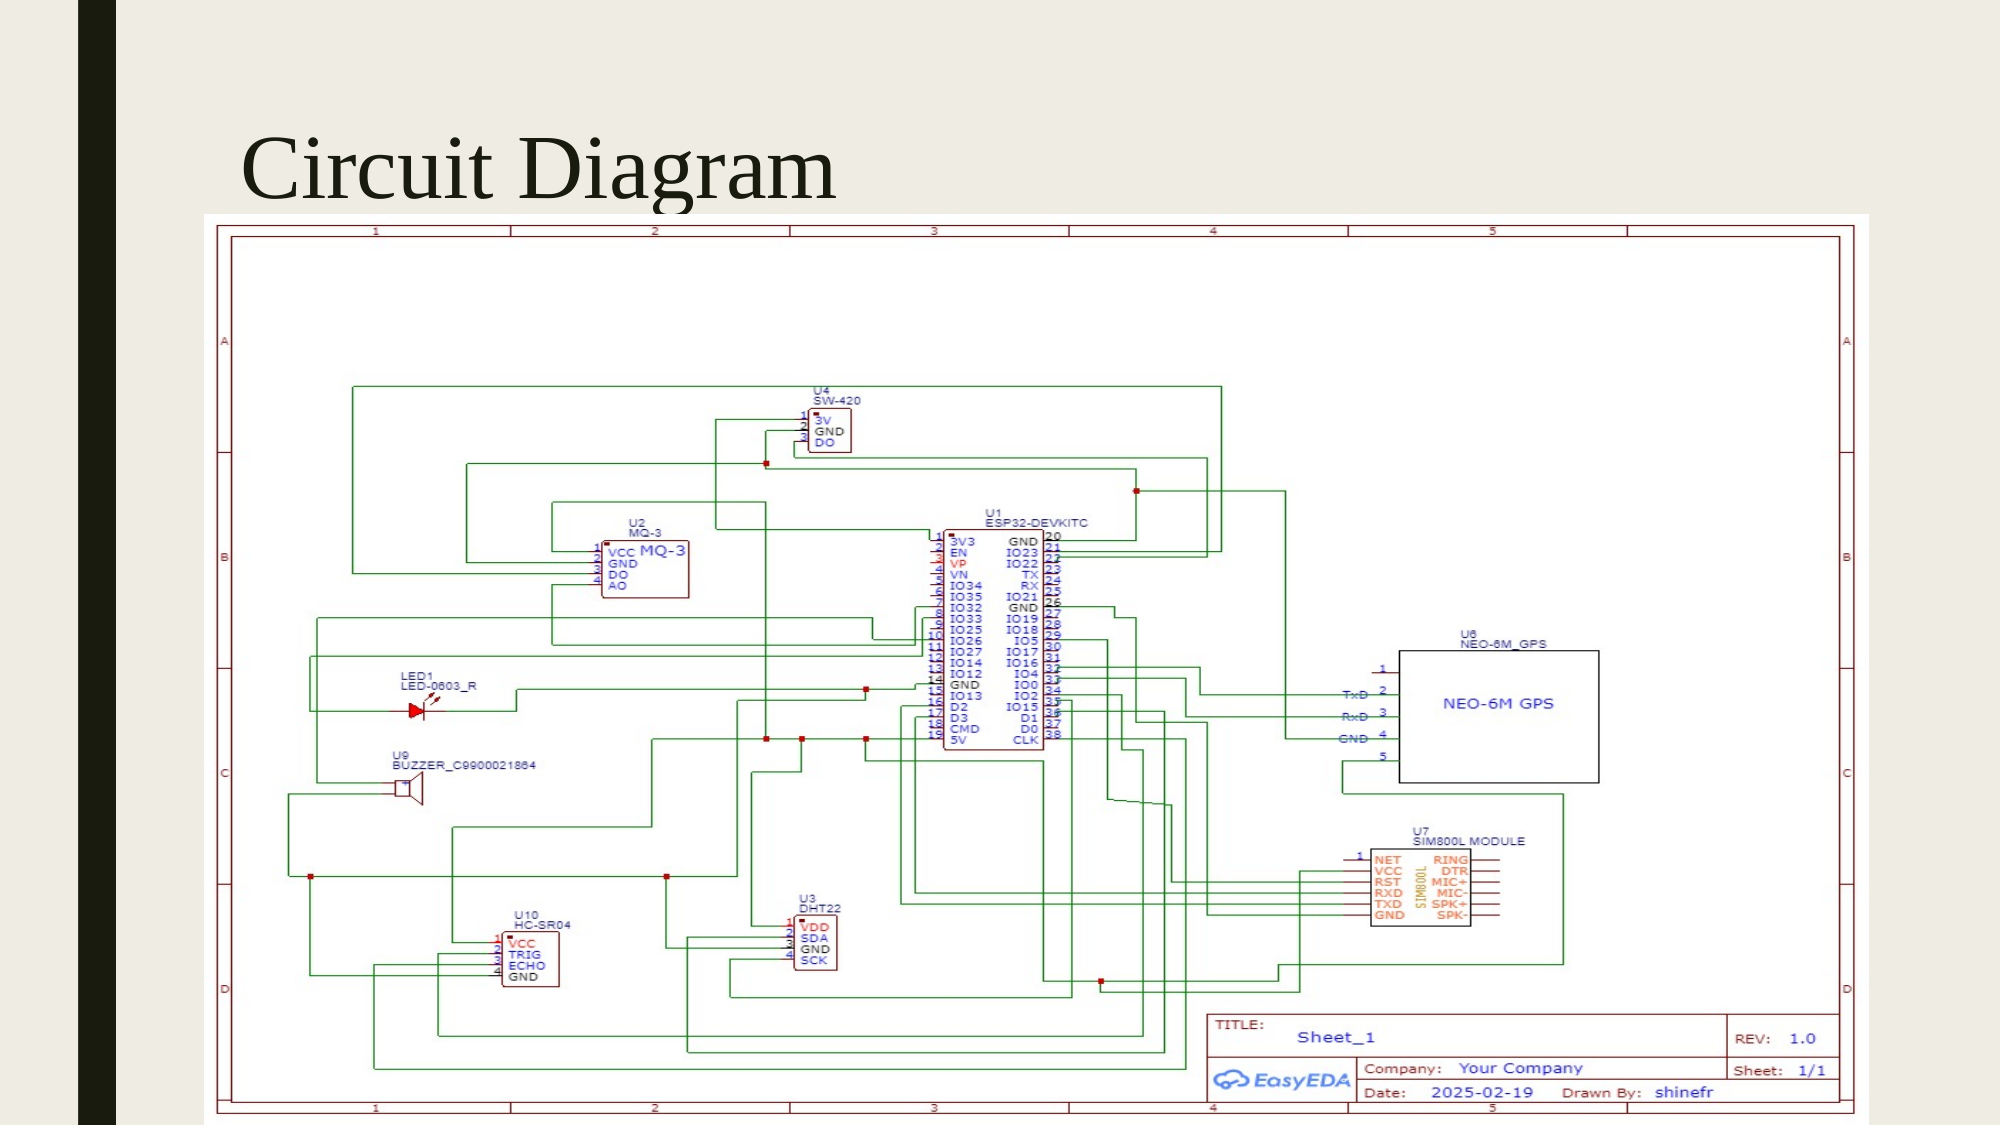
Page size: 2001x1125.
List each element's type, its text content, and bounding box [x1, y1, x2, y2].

title Circuit Diagram [225, 112, 1800, 214]
picture [204, 214, 1869, 1125]
